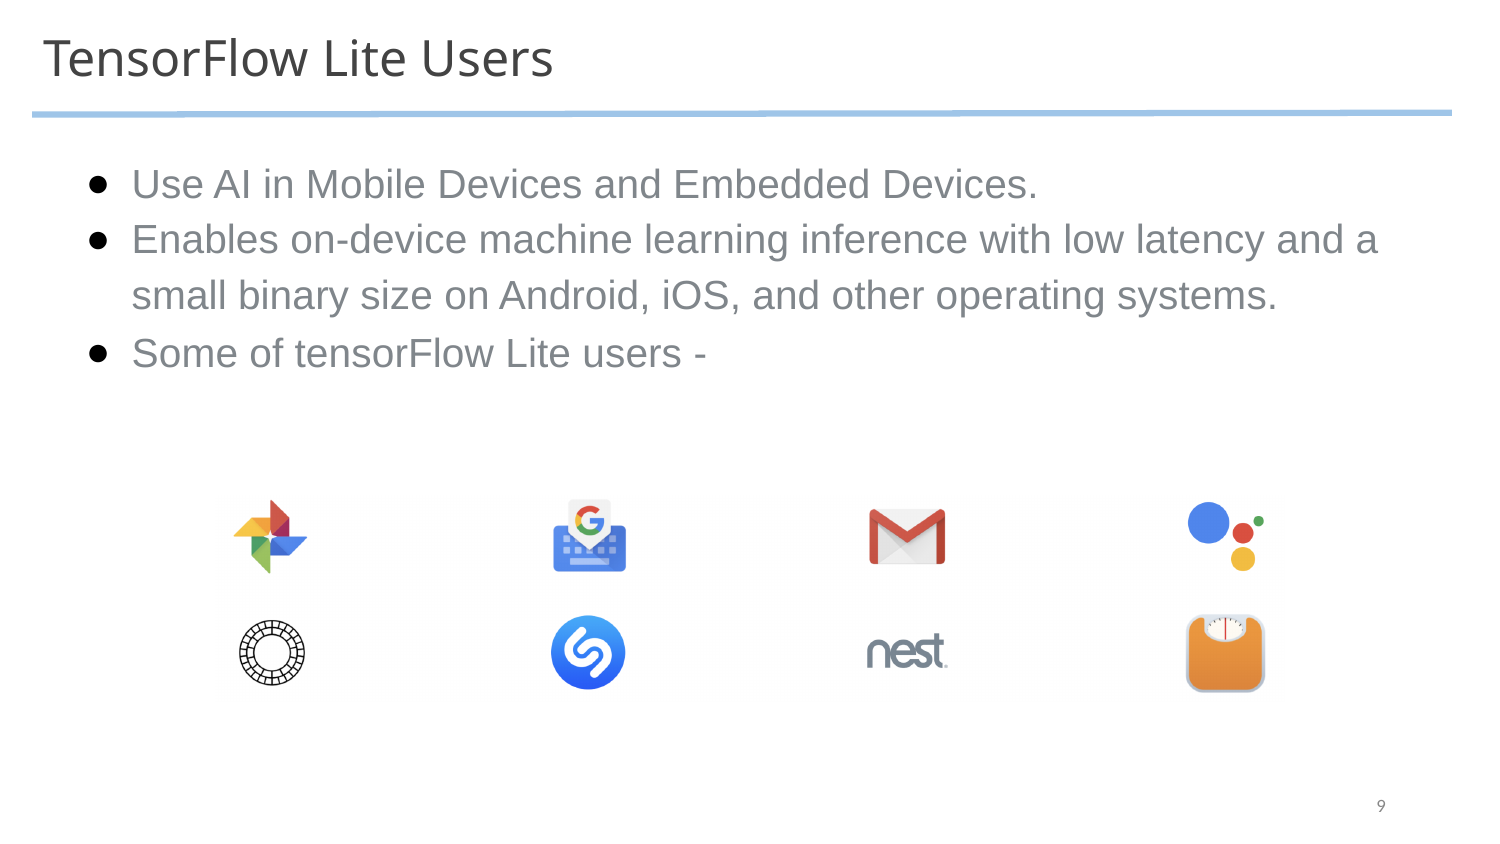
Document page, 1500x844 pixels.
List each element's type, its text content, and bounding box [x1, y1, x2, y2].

picture [214, 495, 1286, 703]
text_box Use AI in Mobile Devices and Embedded Devices. Enables on‑device machine learning inference with low latency and a small binary size on Android, iOS, and other operating systems. Some of tensorFlow Lite users - [41, 134, 1461, 838]
slide_number 9 [1059, 782, 1397, 827]
title TensorFlow Lite Users [32, 5, 1326, 115]
